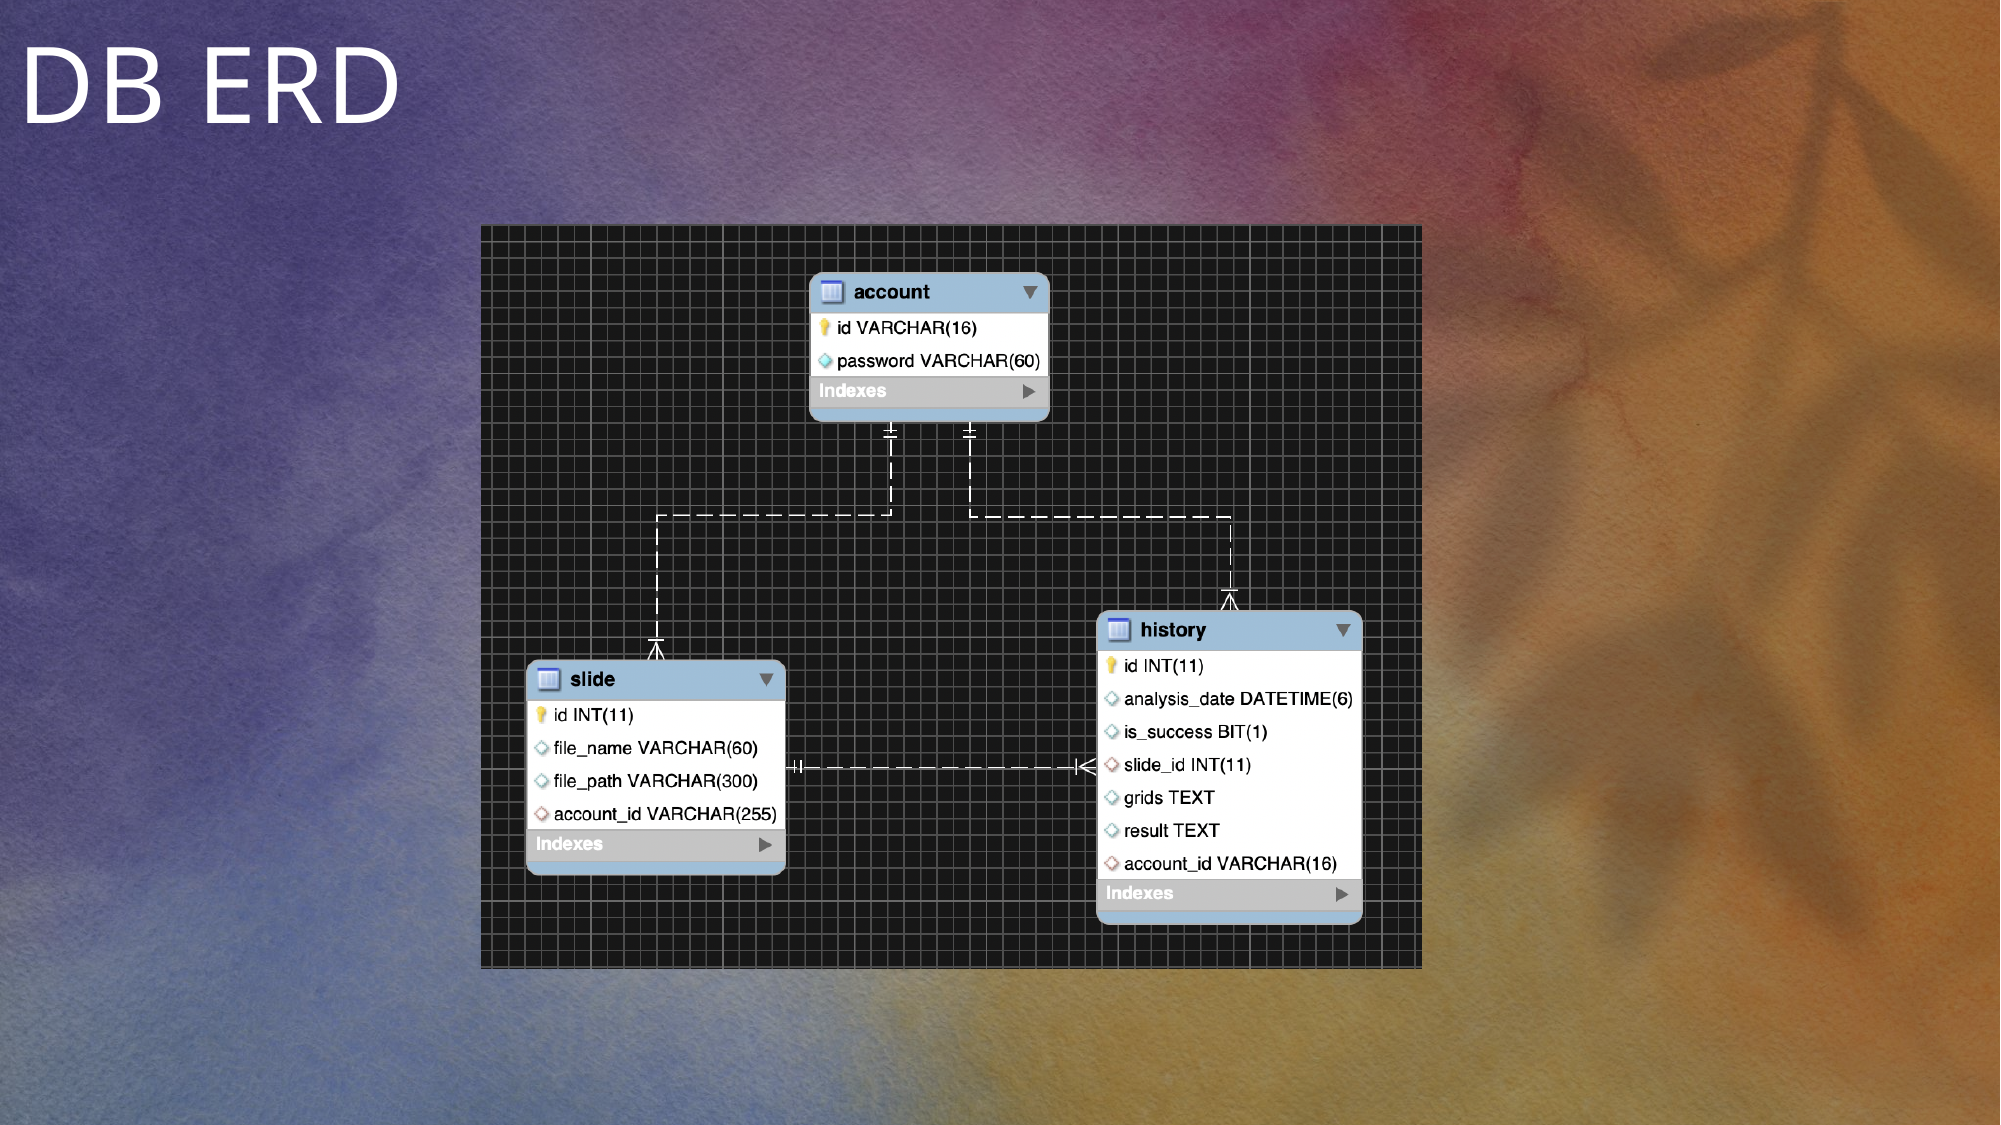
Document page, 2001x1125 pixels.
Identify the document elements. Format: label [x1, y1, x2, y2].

picture [0, 0, 1422, 1125]
text_box [1140, 0, 2000, 1125]
